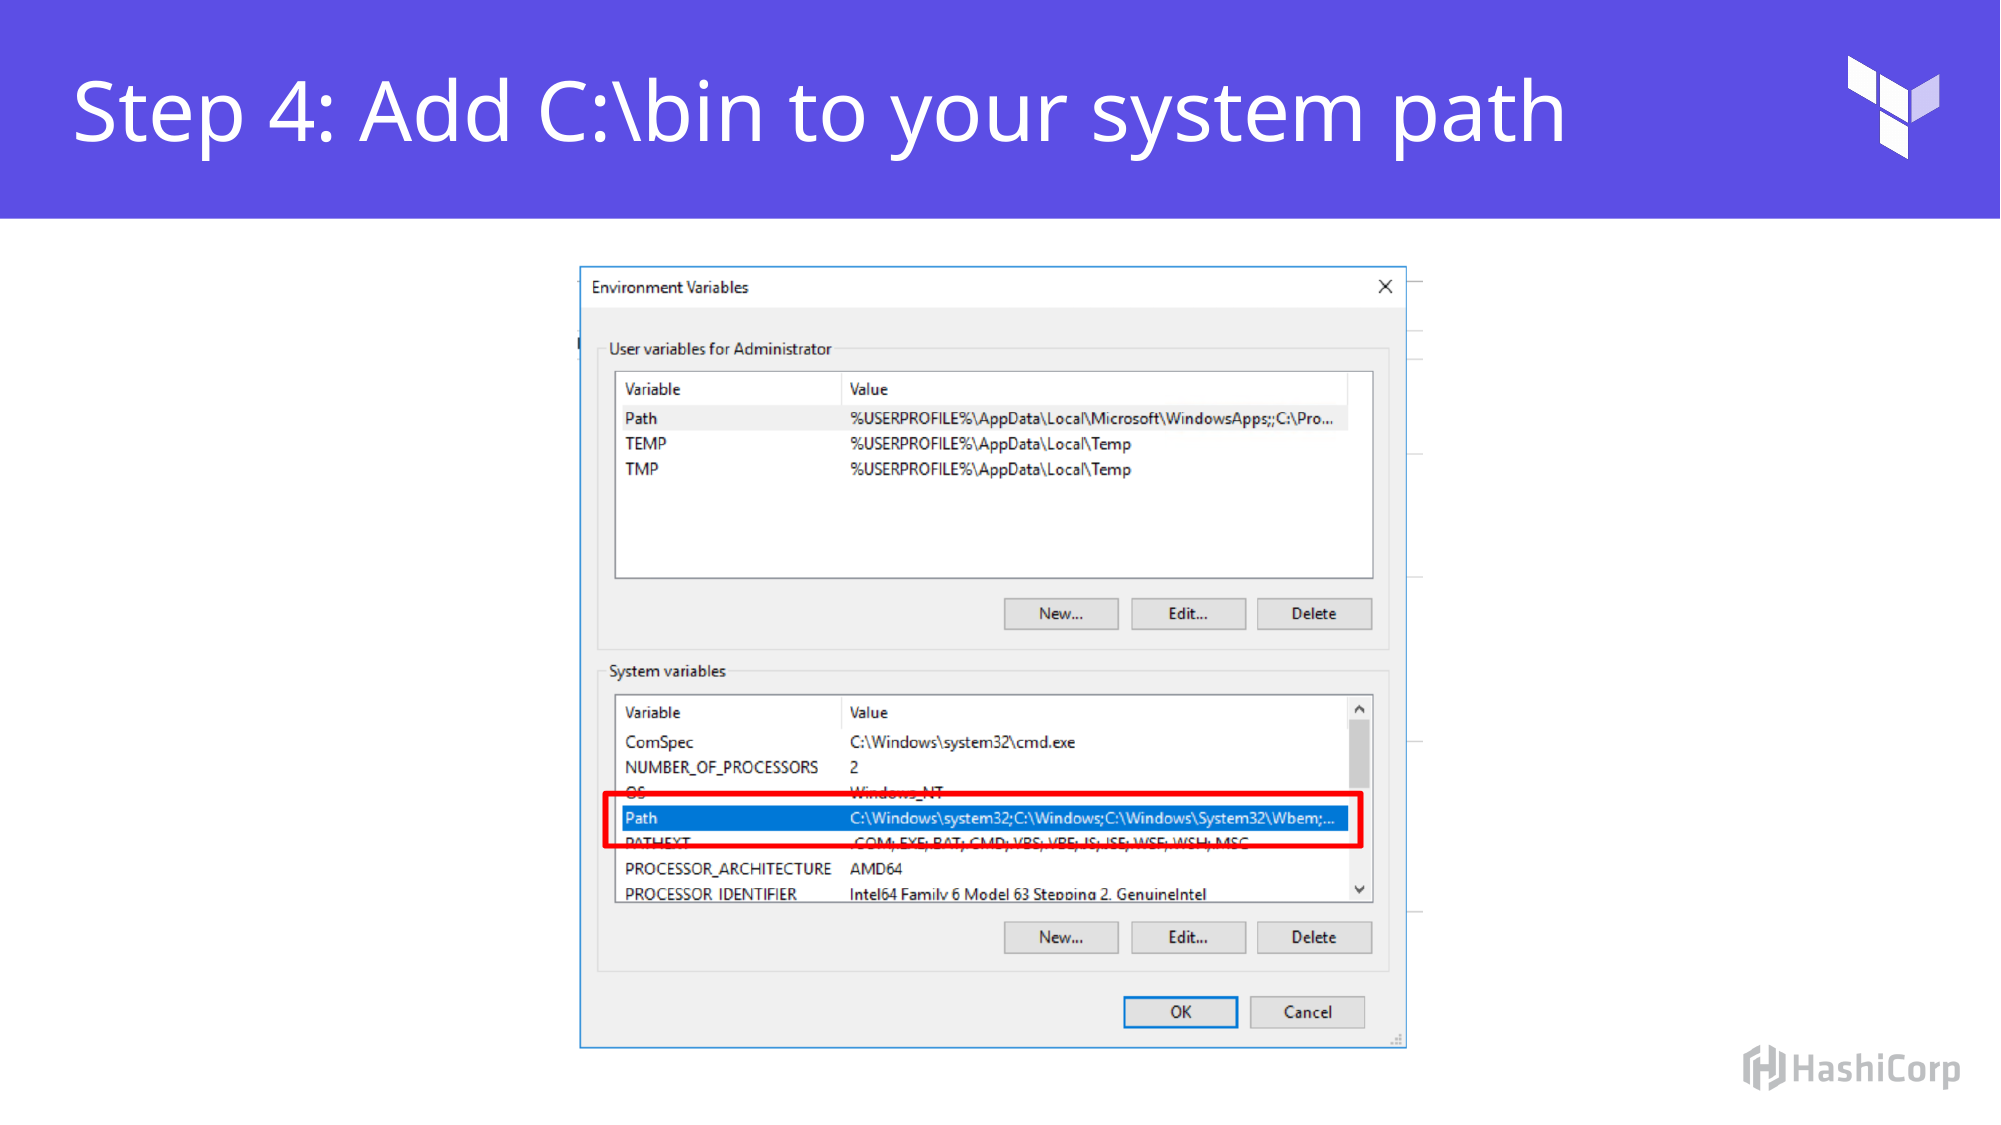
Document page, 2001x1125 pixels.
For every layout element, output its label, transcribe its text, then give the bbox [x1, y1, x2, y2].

picture [577, 256, 1423, 1054]
picture [1848, 55, 1940, 161]
title Step 4: Add C:\bin to your system path [63, 29, 1796, 187]
